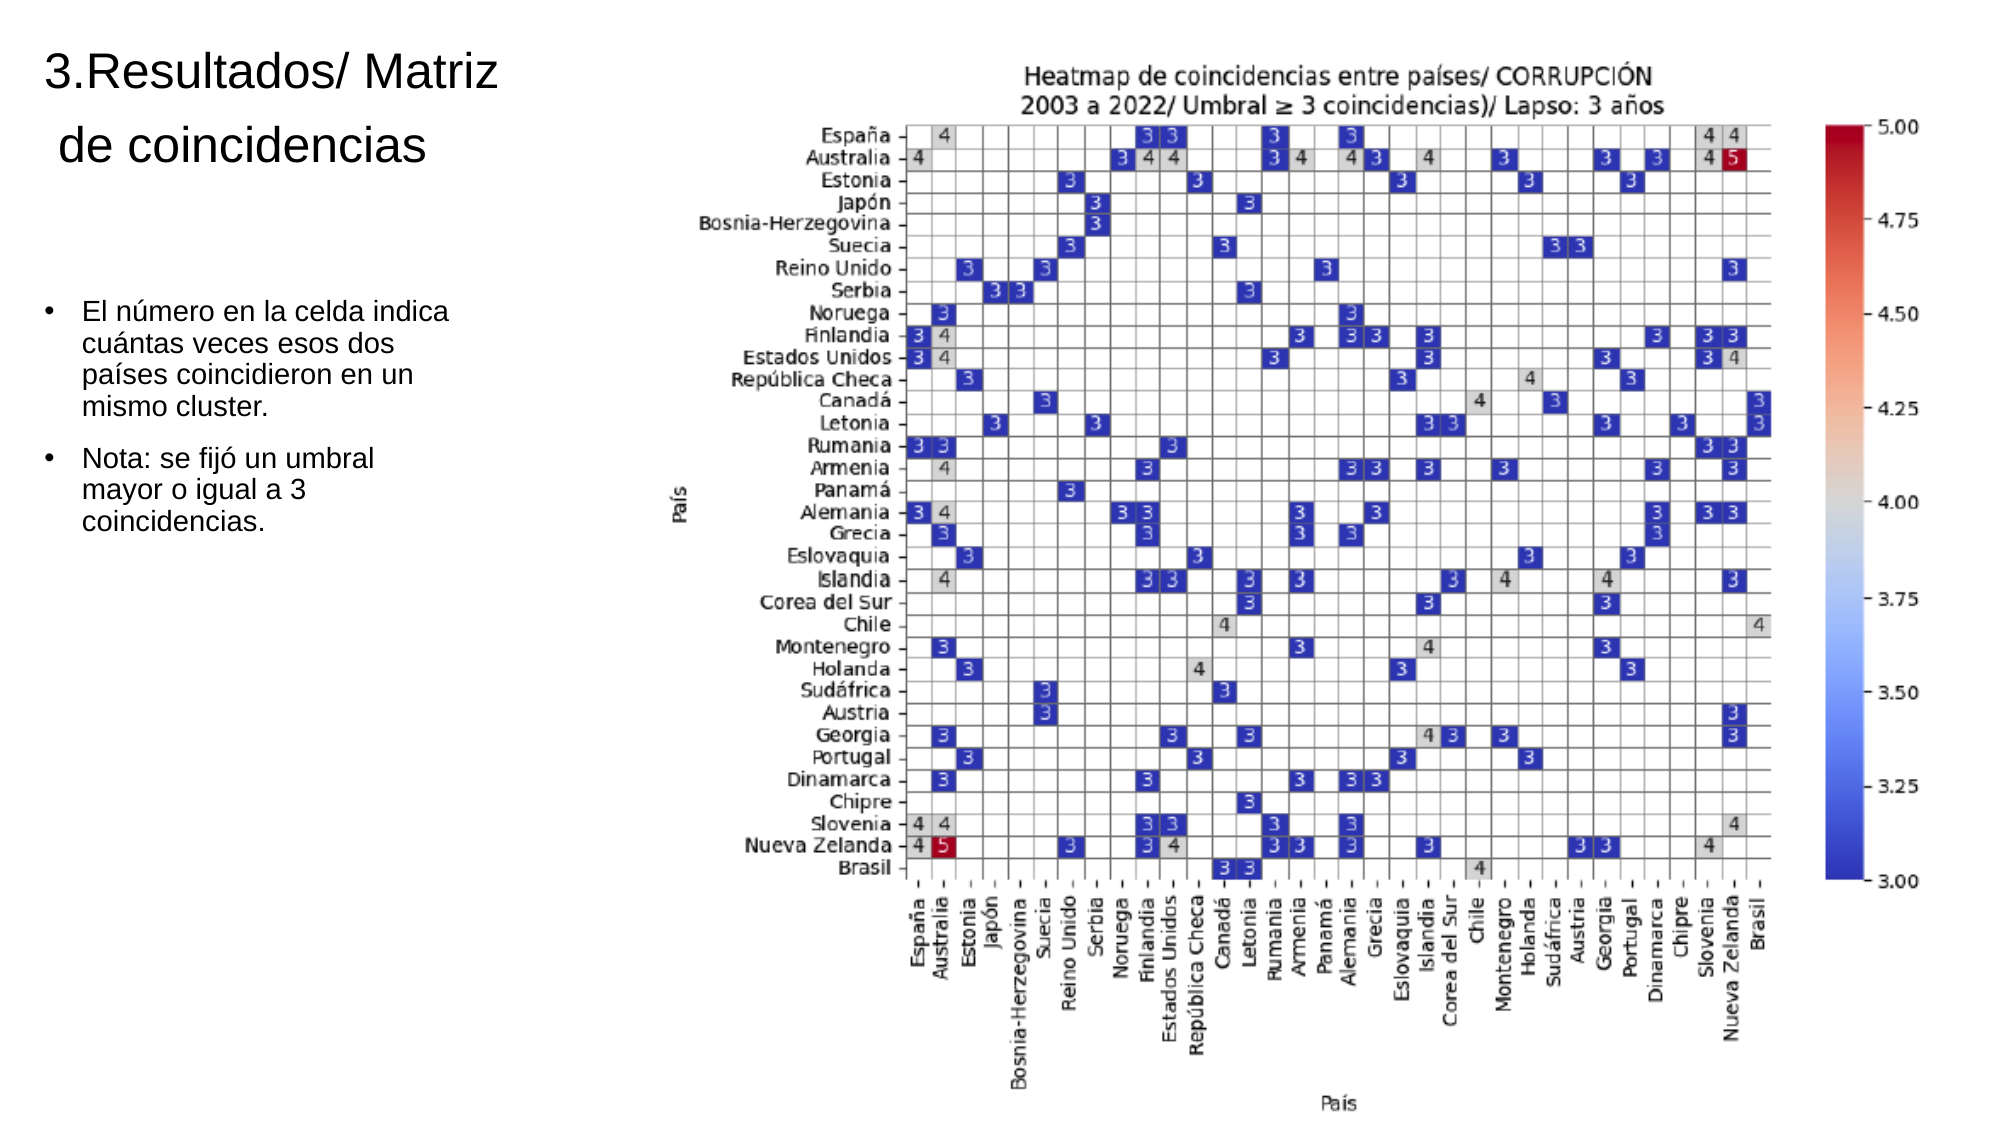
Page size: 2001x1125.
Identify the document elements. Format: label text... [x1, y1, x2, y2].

list El número en la celda indica cuántas veces esos dos países coincidieron en un mismo cluster. Nota: se fijó un umbral mayor o igual a 3 coincidencias. [29, 289, 467, 858]
picture [638, 21, 1950, 1125]
text_box 3.Resultados/ Matriz de coincidencias [29, 37, 638, 169]
